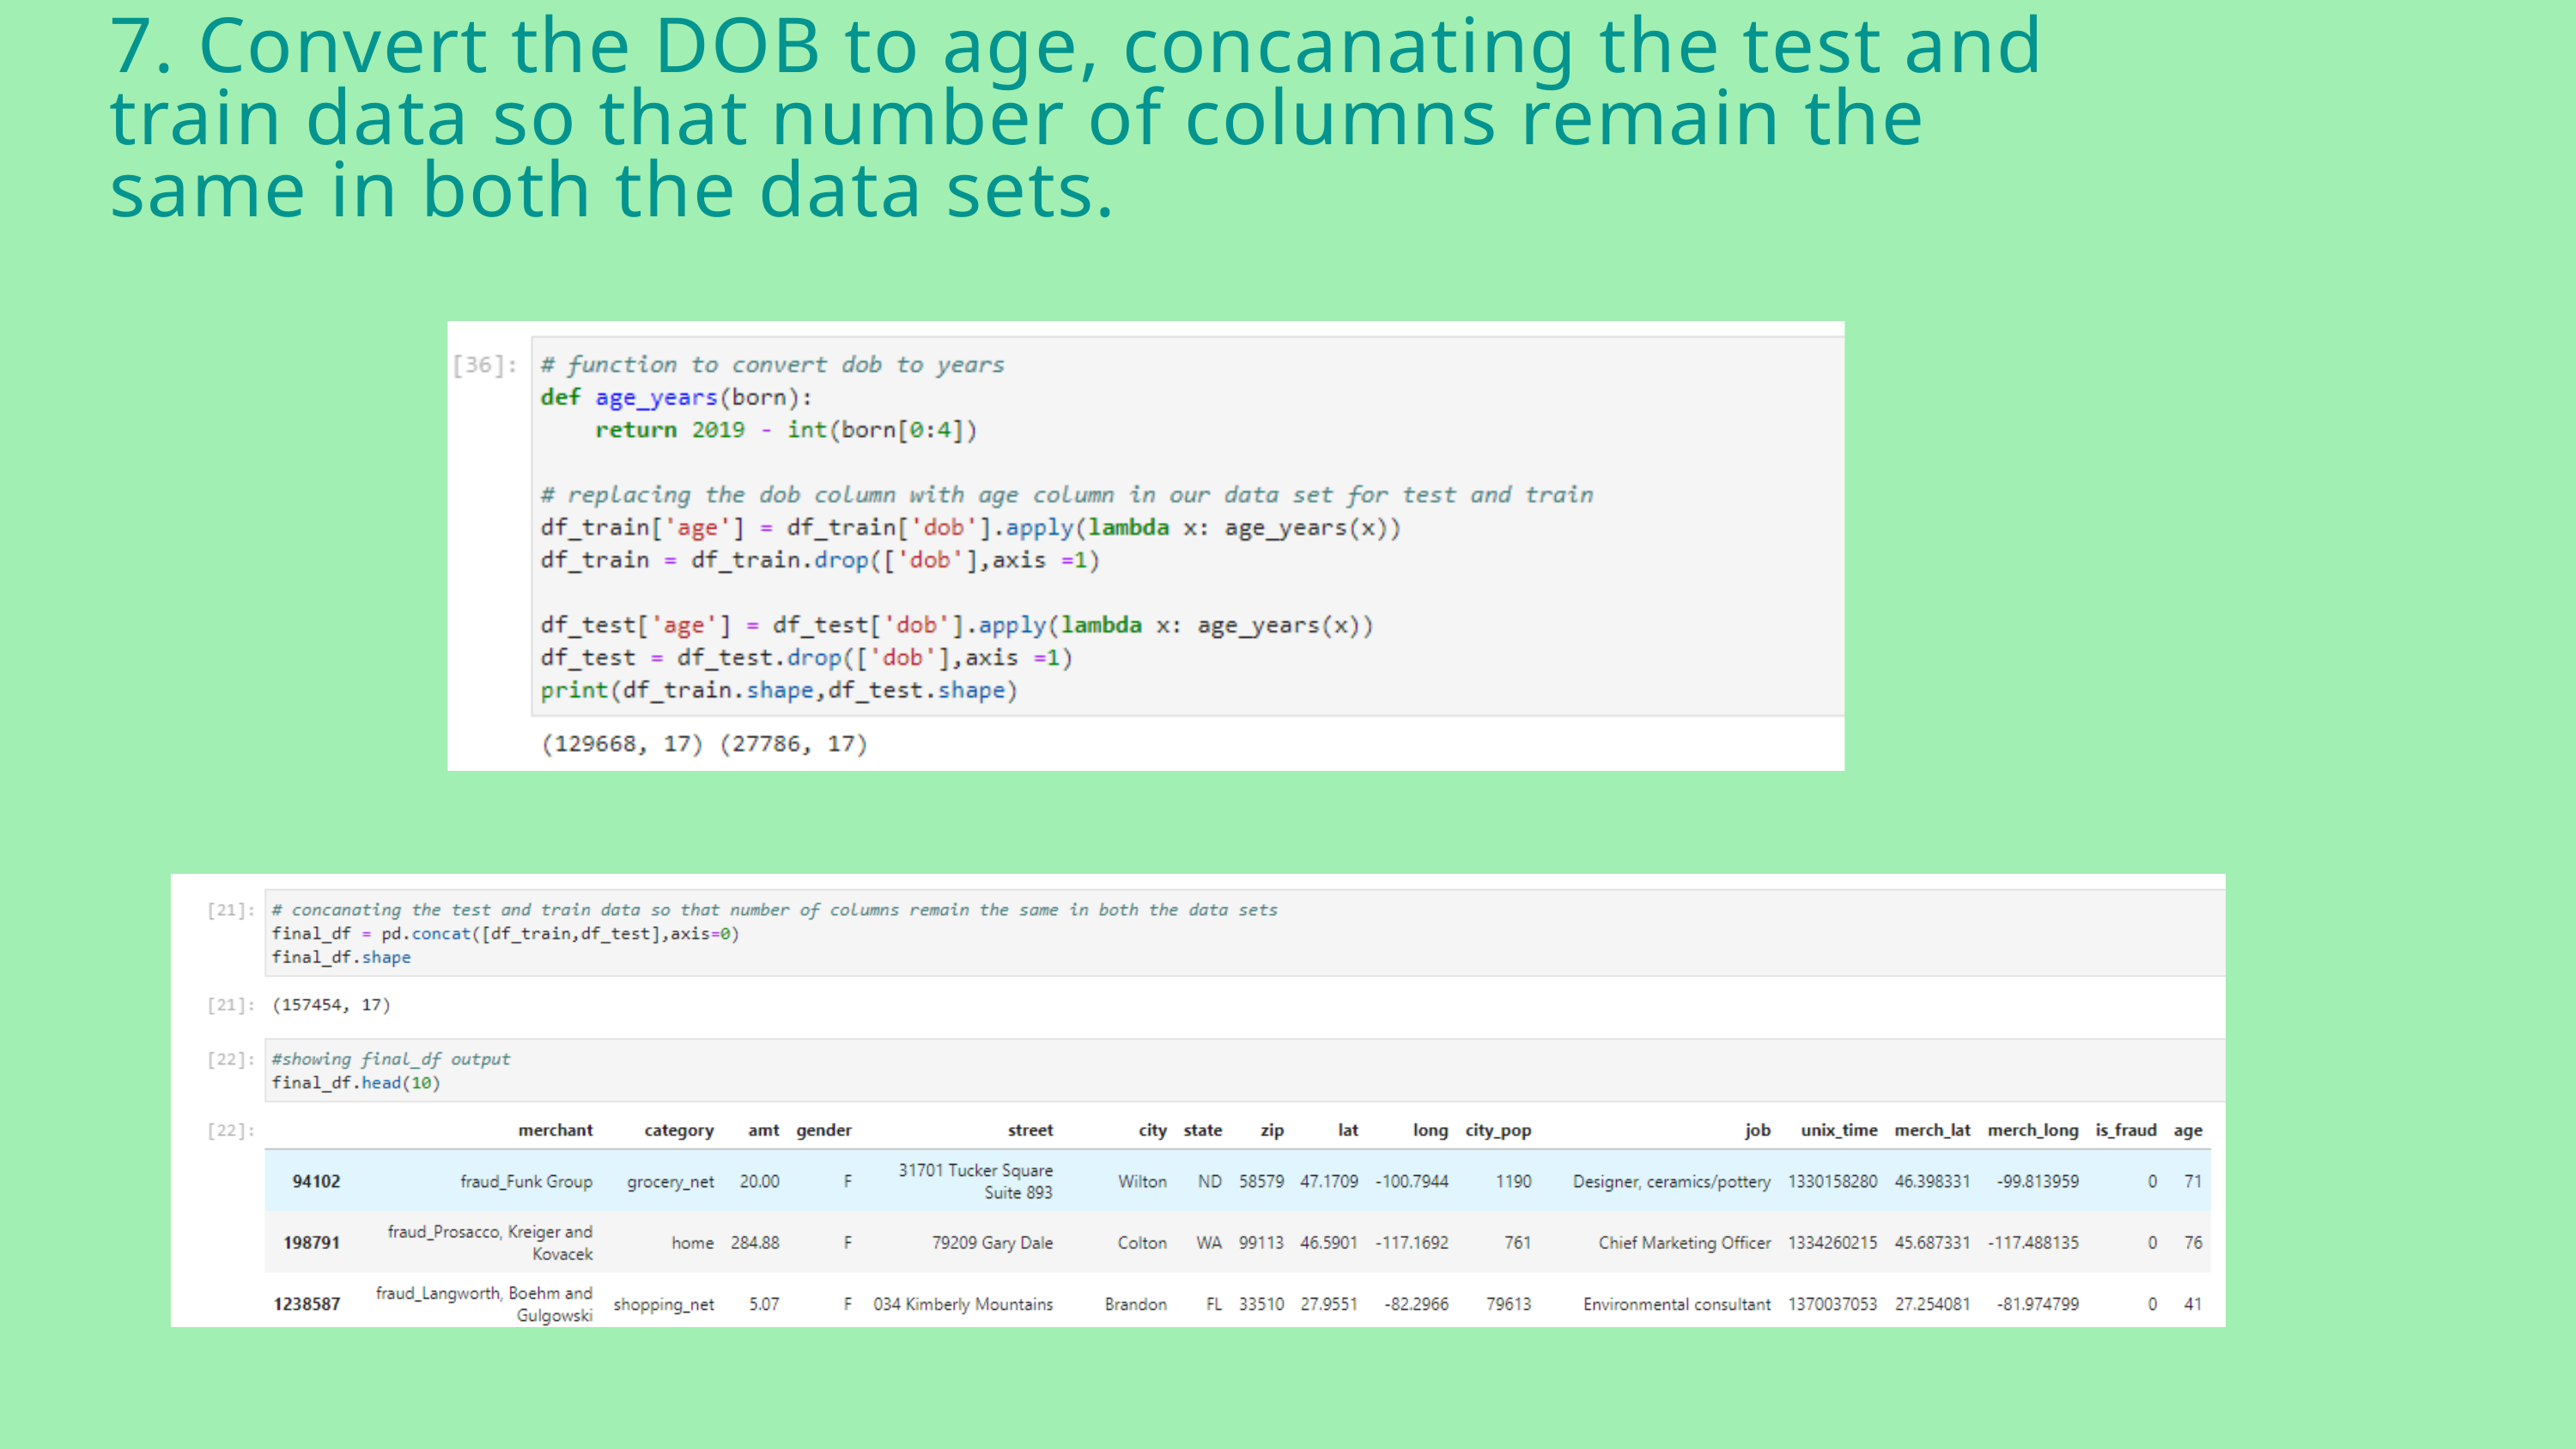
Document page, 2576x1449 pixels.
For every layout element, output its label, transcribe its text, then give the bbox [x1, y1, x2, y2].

picture [170, 874, 2226, 1328]
text_box 7. Convert the DOB to age, concanating the test and train data so that number of columns remain the same in both the data sets. [109, 15, 2085, 450]
picture [447, 321, 1845, 772]
